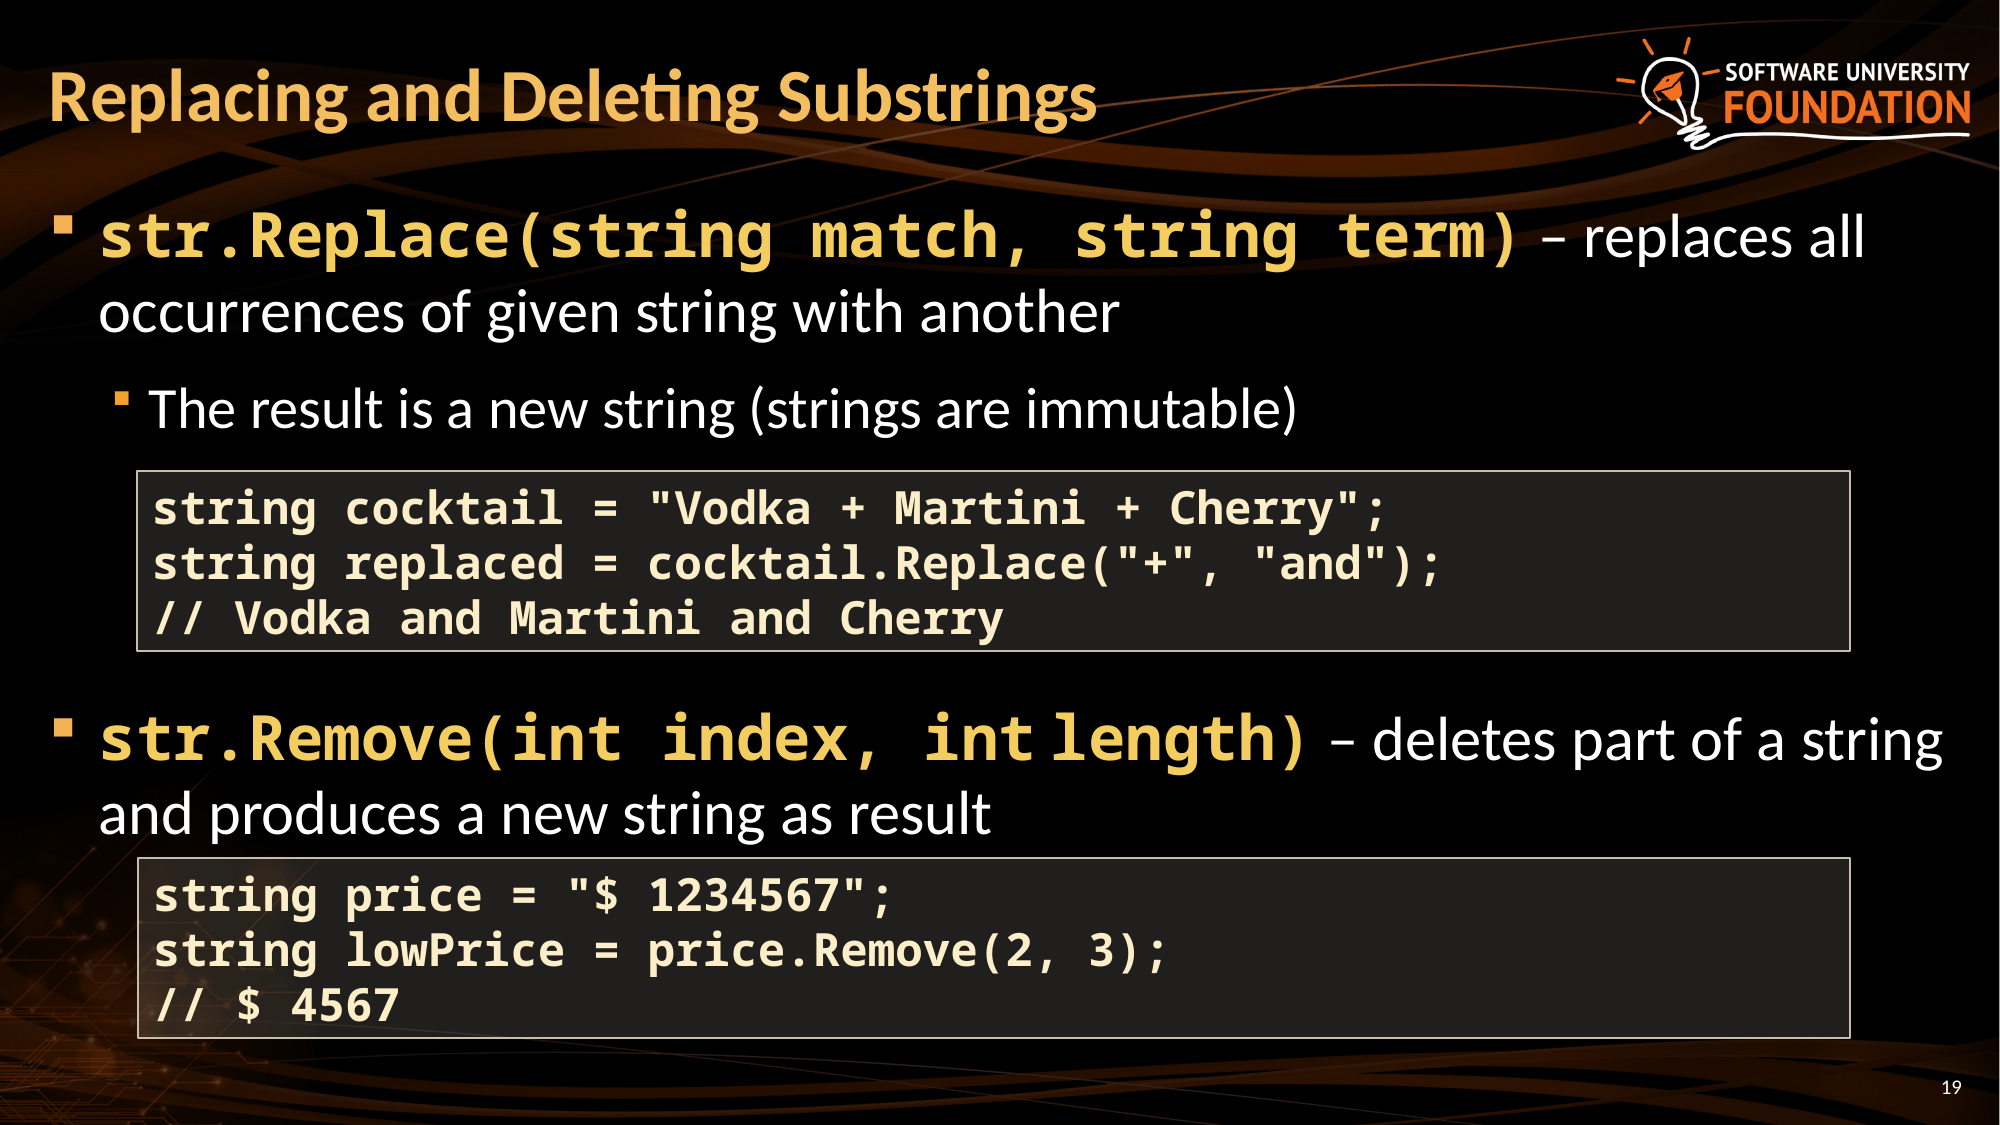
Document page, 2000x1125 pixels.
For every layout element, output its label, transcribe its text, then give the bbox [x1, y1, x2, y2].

slide_number 19 [1897, 1070, 1968, 1103]
list str.Replace(string match, string term) – replaces all occurrences of given string with another The result is a new string (strings are immutable) str.Remove(int index, int length) – deletes part of a string and produces a new string as result [31, 188, 1968, 1103]
picture [0, 0, 2000, 1125]
text_box string price = "$ 1234567"; string lowPrice = price.Remove(2, 3); // $ 4567 [138, 858, 1850, 1039]
title Replacing and Deleting Substrings [30, 6, 1602, 189]
text_box string cocktail = "Vodka + Martini + Cherry"; string replaced = cocktail.Replace("+", "and"); // Vodka and Martini and Cherry [137, 470, 1850, 651]
